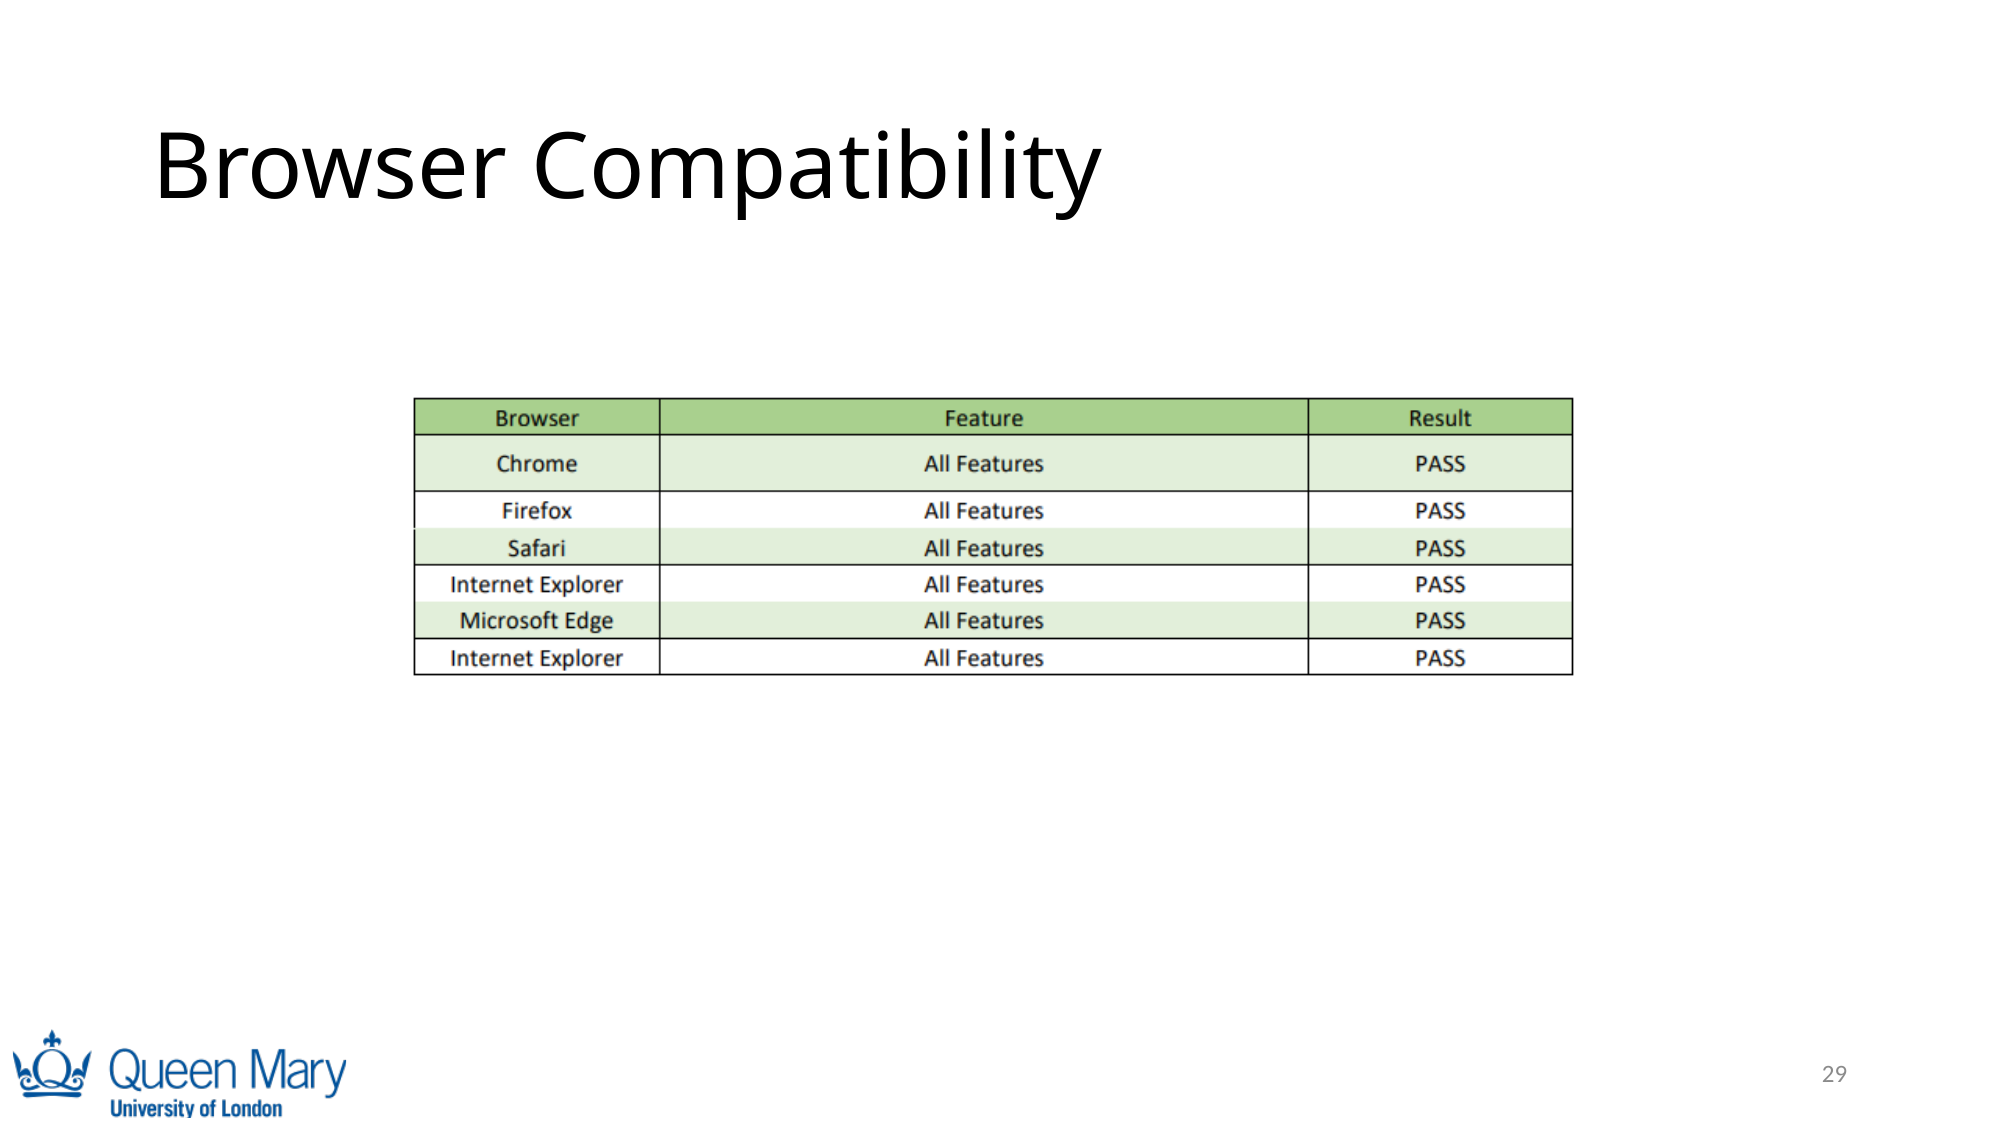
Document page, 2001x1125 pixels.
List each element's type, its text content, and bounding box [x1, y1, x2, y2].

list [403, 384, 1597, 696]
slide_number 29 [1412, 1042, 1863, 1103]
title Browser Compatibility [137, 59, 1863, 278]
